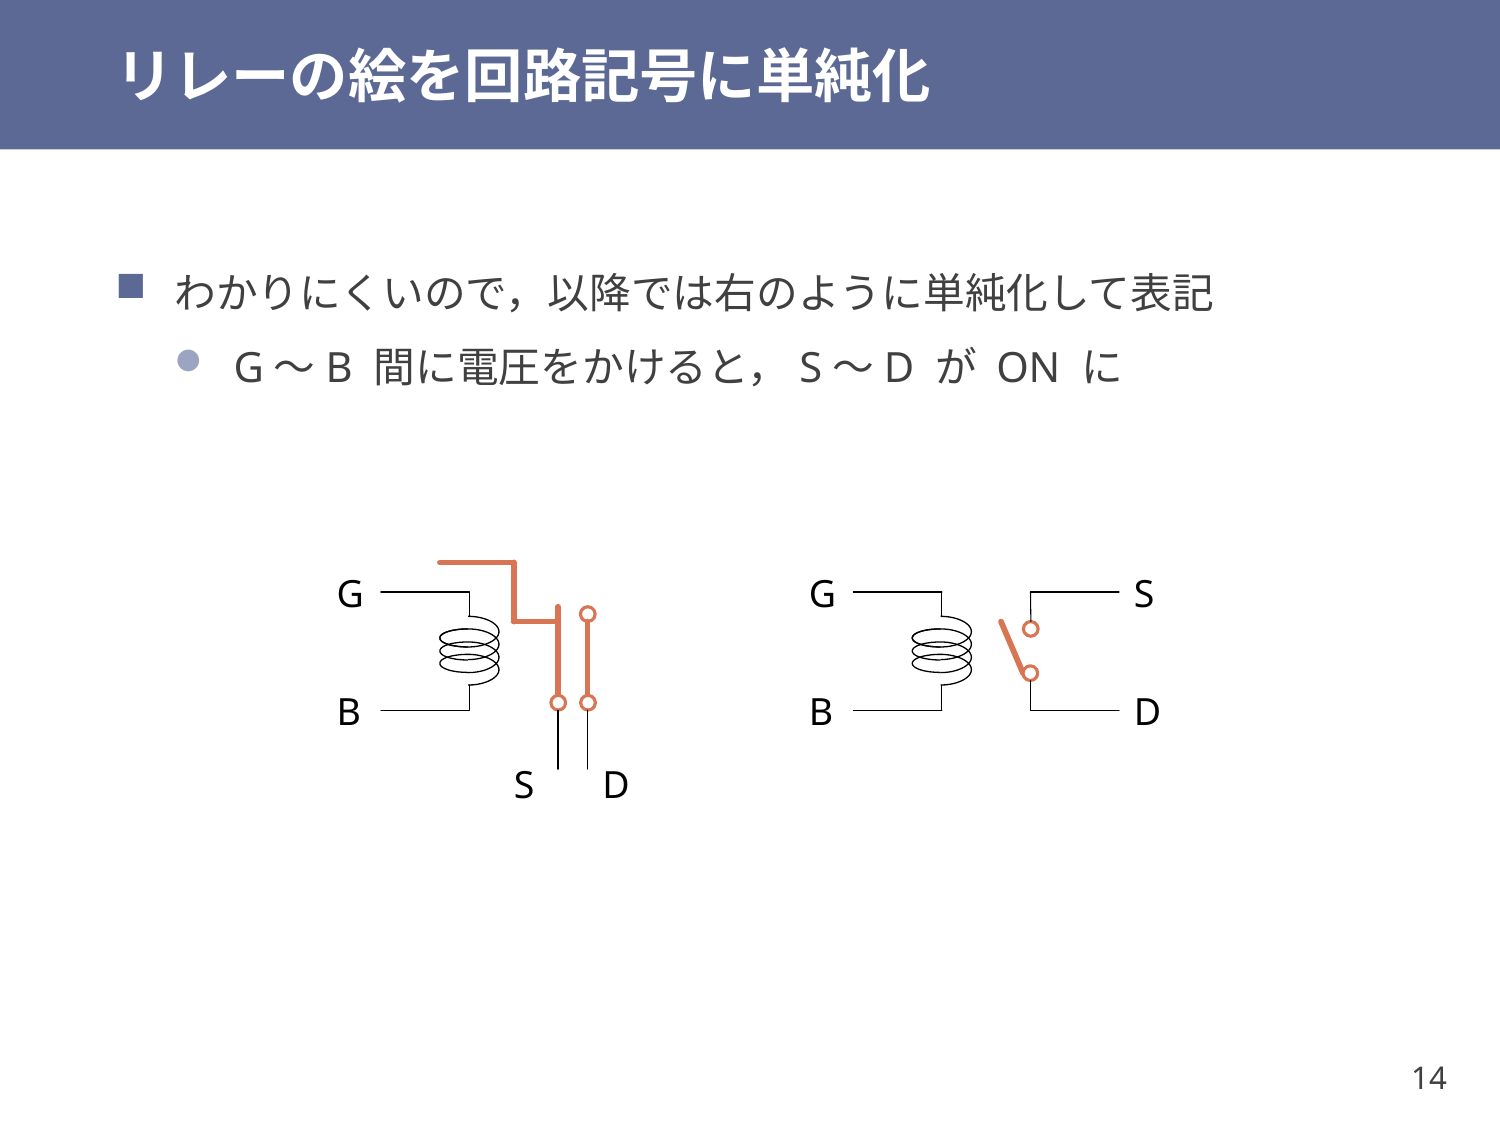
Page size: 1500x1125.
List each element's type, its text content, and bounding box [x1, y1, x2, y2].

title リレーの絵を回路記号に単純化 [100, 0, 1500, 150]
text_box D [1119, 680, 1179, 740]
list わかりにくいので，以降では右のように単純化して表記 G～B 間に電圧をかけると，S～D が ON に [100, 178, 1459, 475]
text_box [1000, 621, 1024, 674]
text_box [1025, 663, 1040, 683]
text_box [912, 591, 972, 711]
text_box S [1119, 562, 1179, 622]
text_box B [794, 680, 854, 740]
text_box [321, 562, 648, 814]
text_box [1029, 621, 1041, 639]
text_box G [794, 562, 854, 622]
